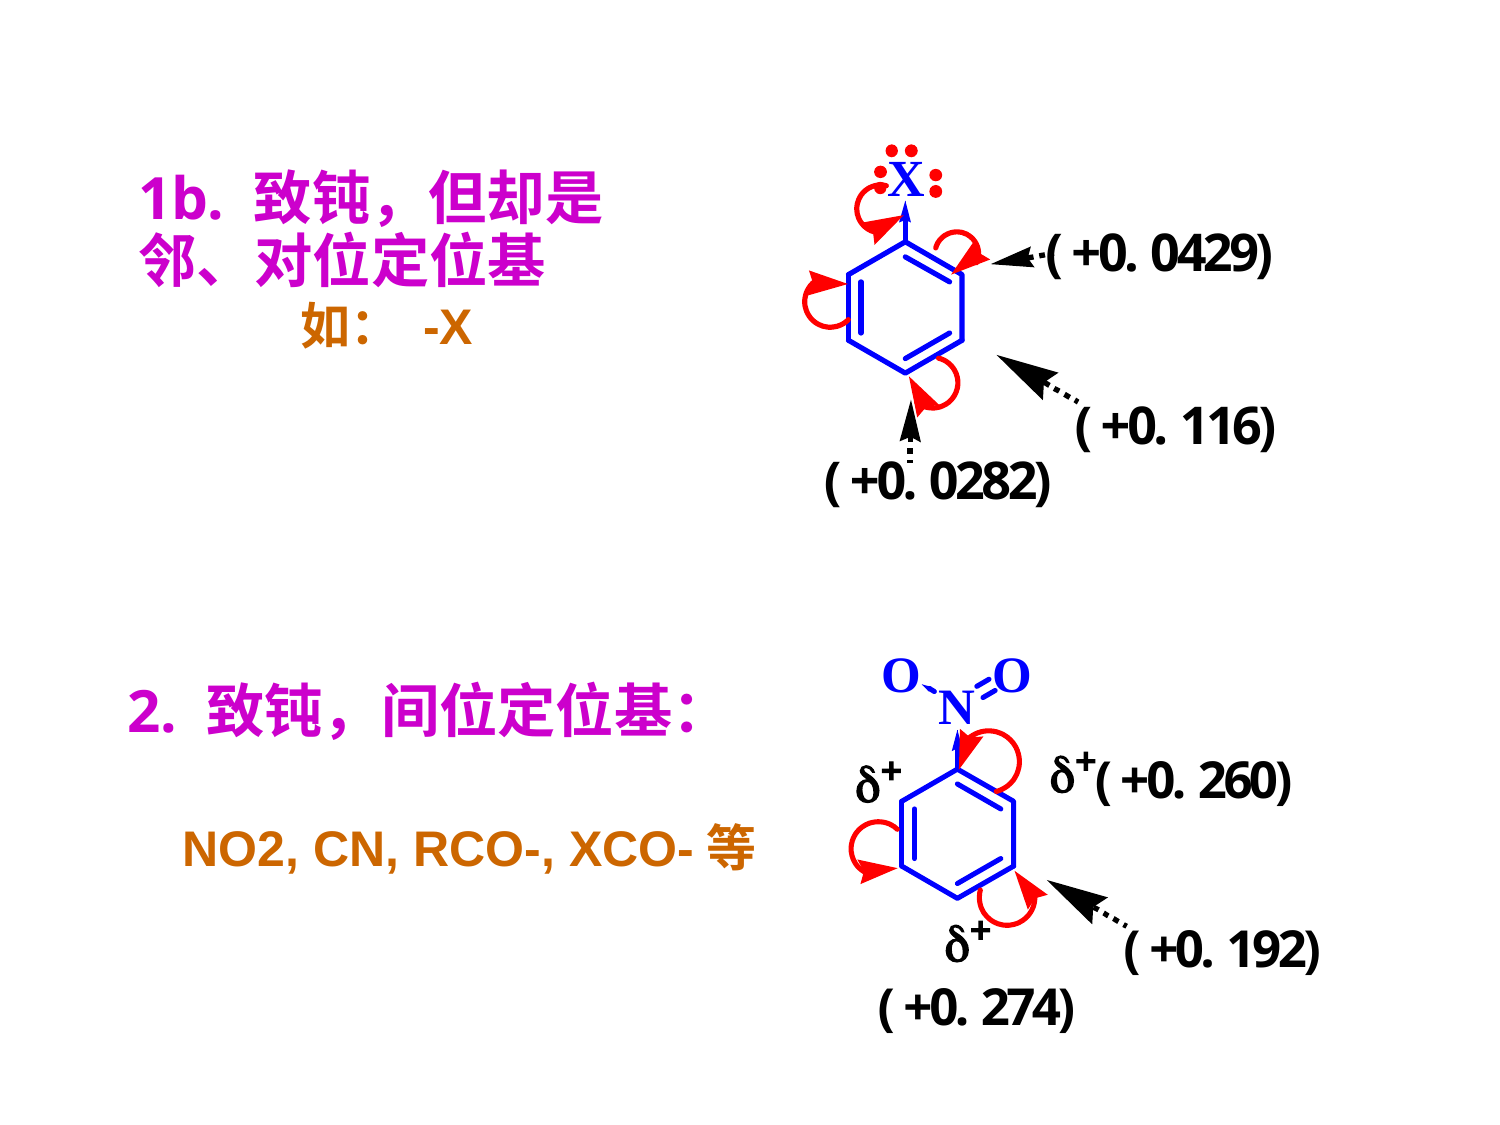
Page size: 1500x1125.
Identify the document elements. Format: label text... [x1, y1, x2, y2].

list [785, 124, 1294, 514]
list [832, 643, 1339, 1039]
text_box NO2, CN, RCO-, XCO-等 [168, 809, 772, 884]
text_box 1b. 致钝，但却是 邻、对位定位基 如： -X [123, 161, 619, 363]
title 2. 致钝，间位定位基： [112, 643, 832, 785]
